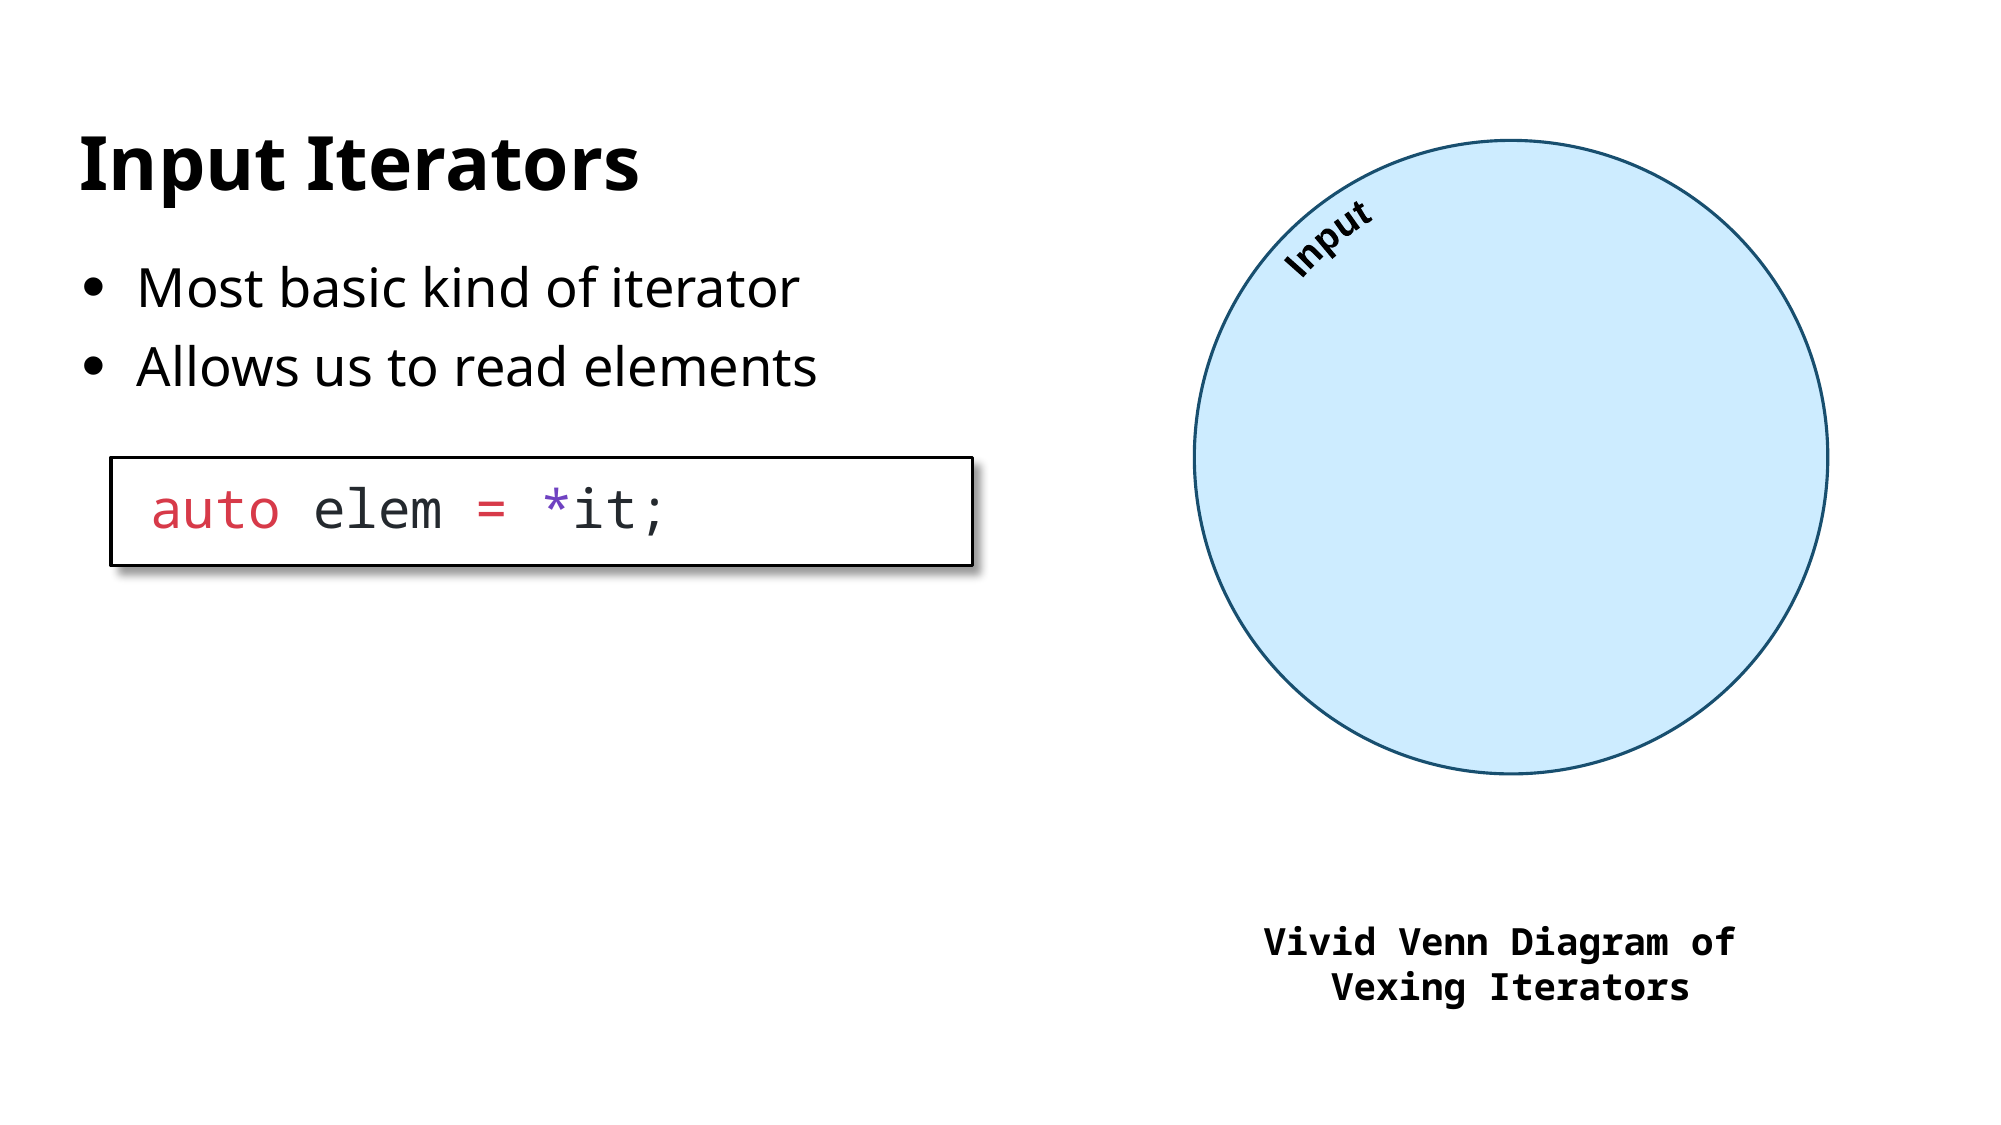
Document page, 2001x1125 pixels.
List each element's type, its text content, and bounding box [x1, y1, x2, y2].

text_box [1193, 139, 1829, 775]
text_box Vivid Venn Diagram of Vexing Iterators [1140, 910, 1882, 1016]
text_box auto elem = *it; [111, 457, 973, 566]
title Input Iterators [64, 103, 1936, 230]
list Most basic kind of iterator Allows us to read elements [64, 252, 1100, 1038]
